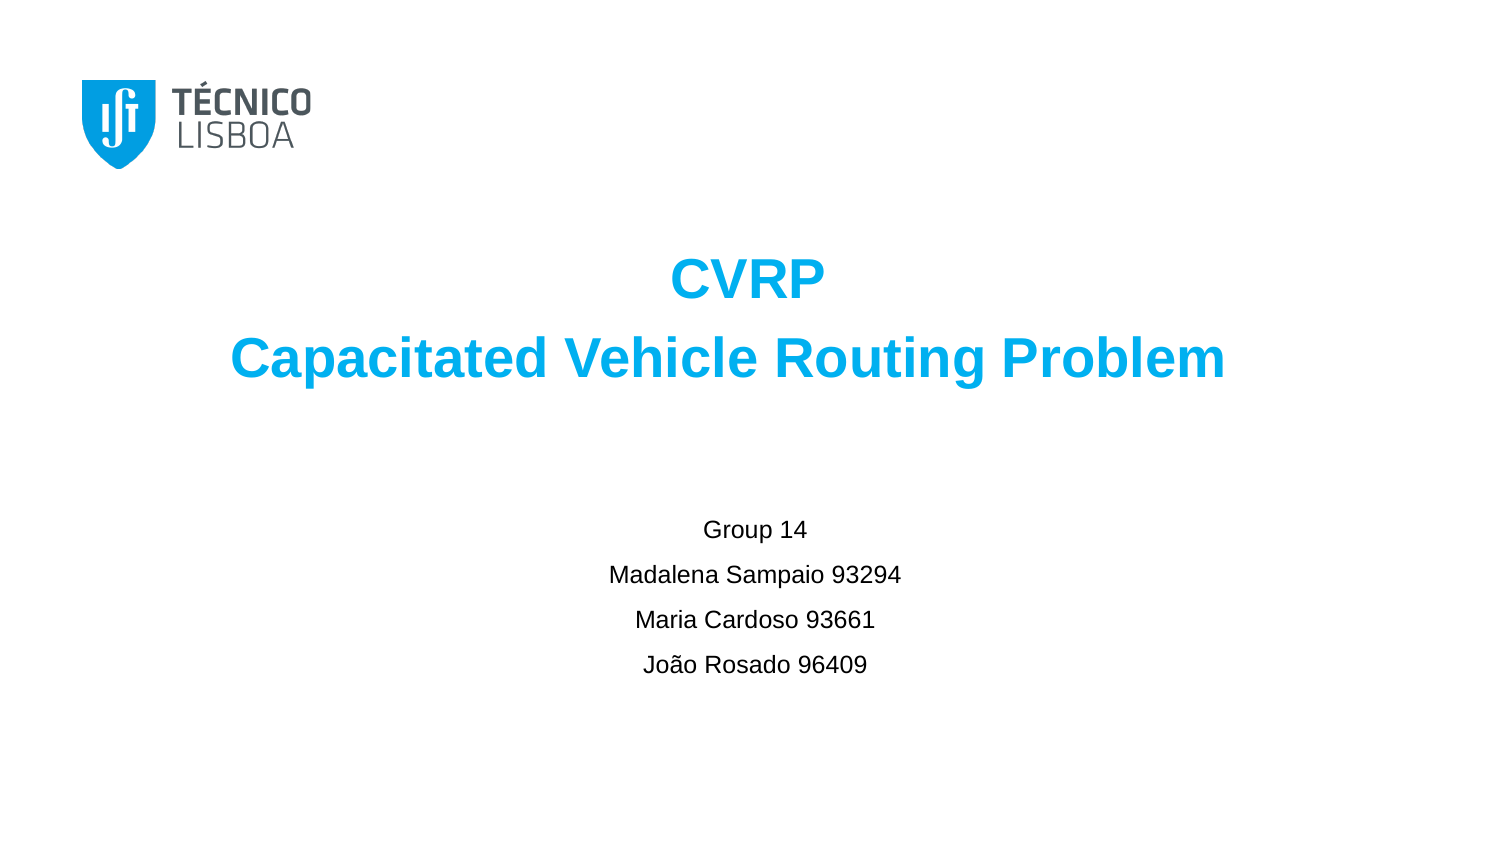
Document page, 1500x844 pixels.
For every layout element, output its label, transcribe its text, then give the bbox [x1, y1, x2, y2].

title CVRP Capacitated Vehicle Routing Problem [148, 246, 1363, 410]
subtitle Group 14 Madalena Sampaio 93294 Maria Cardoso 93661 João Rosado 96409 [147, 476, 1364, 697]
